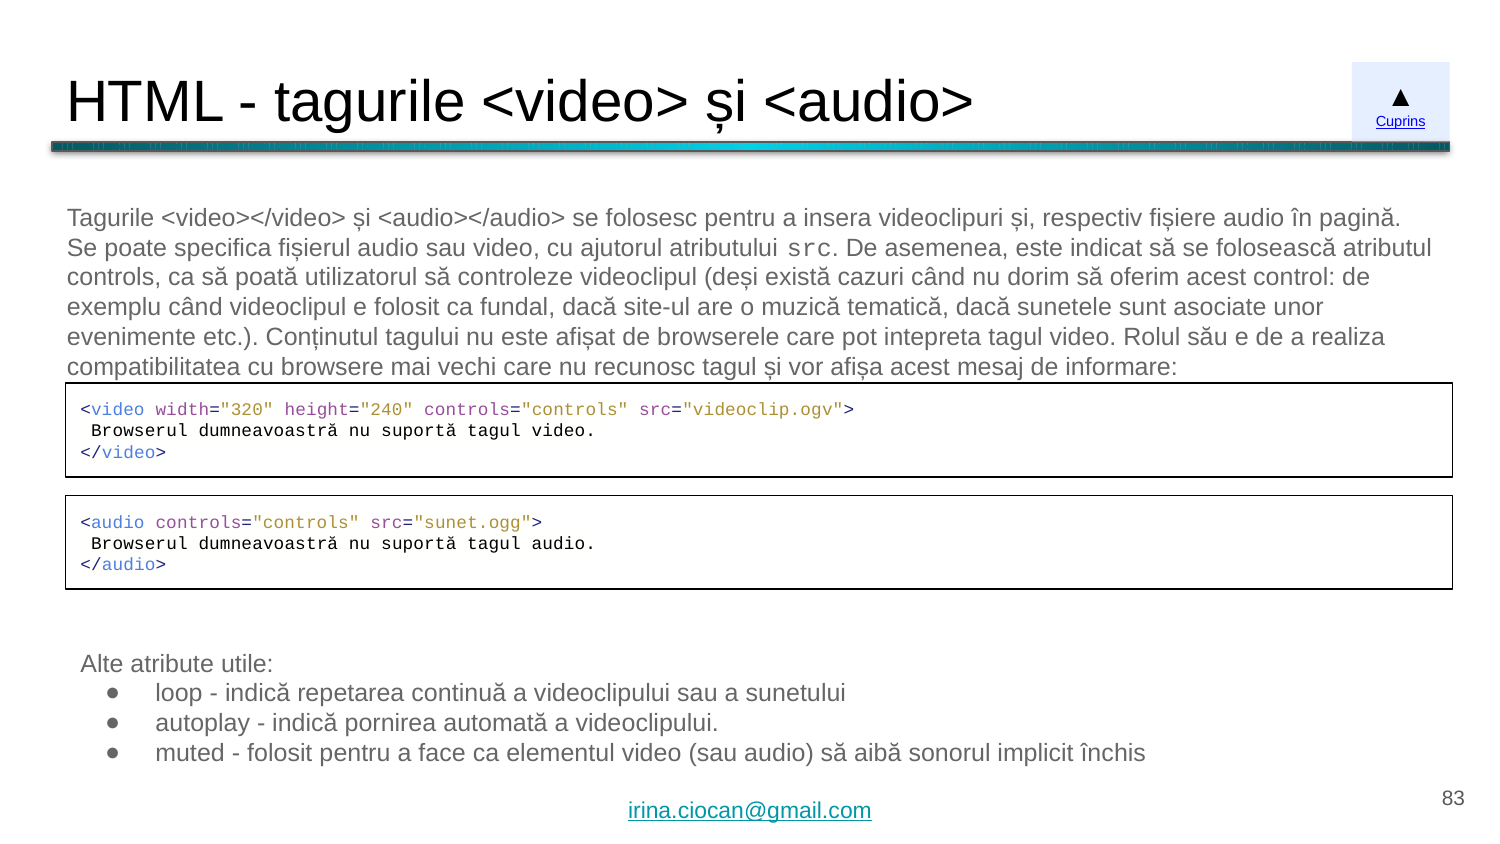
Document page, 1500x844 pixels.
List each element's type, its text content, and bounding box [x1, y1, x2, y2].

text_box [51, 352, 1450, 433]
text_box ▲ Cuprins [1351, 62, 1450, 142]
text_box [51, 141, 1450, 151]
text_box irina.ciocan@gmail.com [613, 795, 889, 837]
slide_number ‹#› [1389, 764, 1480, 830]
title HTML - tagurile <video> și <audio> [51, 48, 1449, 139]
text_box <video width="320" height="240" controls="controls" src="videoclip.ogv"> Browserul dumneavoastră nu suportă tagul video. </video> [65, 382, 1453, 477]
text_box Tagurile <video></video> și <audio></audio> se folosesc pentru a insera videoclipuri și, respectiv fișiere audio în pagină. Se poate specifica fișierul audio sau video, cu ajutorul atributului src. De asemenea, este indicat să se folosească atributul controls, ca să poată utilizatorul să controleze videoclipul (deși există cazuri când nu dorim să oferim acest control: de exemplu când videoclipul e folosit ca fundal, dacă site-ul are o muzică tematică, dacă sunetele sunt asociate unor evenimente etc.). Conținutul tagului nu este afișat de browserele care pot intepreta tagul video. Rolul său e de a realiza compatibilitatea cu browsere mai vechi care nu recunosc tagul și vor afișa acest mesaj de informare: [51, 186, 1450, 352]
text_box <audio controls="controls" src="sunet.ogg"> Browserul dumneavoastră nu suportă tagul audio. </audio> [65, 495, 1453, 590]
text_box Alte atribute utile: loop - indică repetarea continuă a videoclipului sau a sunetului autoplay - indică pornirea automată a videoclipului. muted - folosit pentru a face ca elementul video (sau audio) să aibă sonorul implicit închis [65, 632, 1453, 784]
